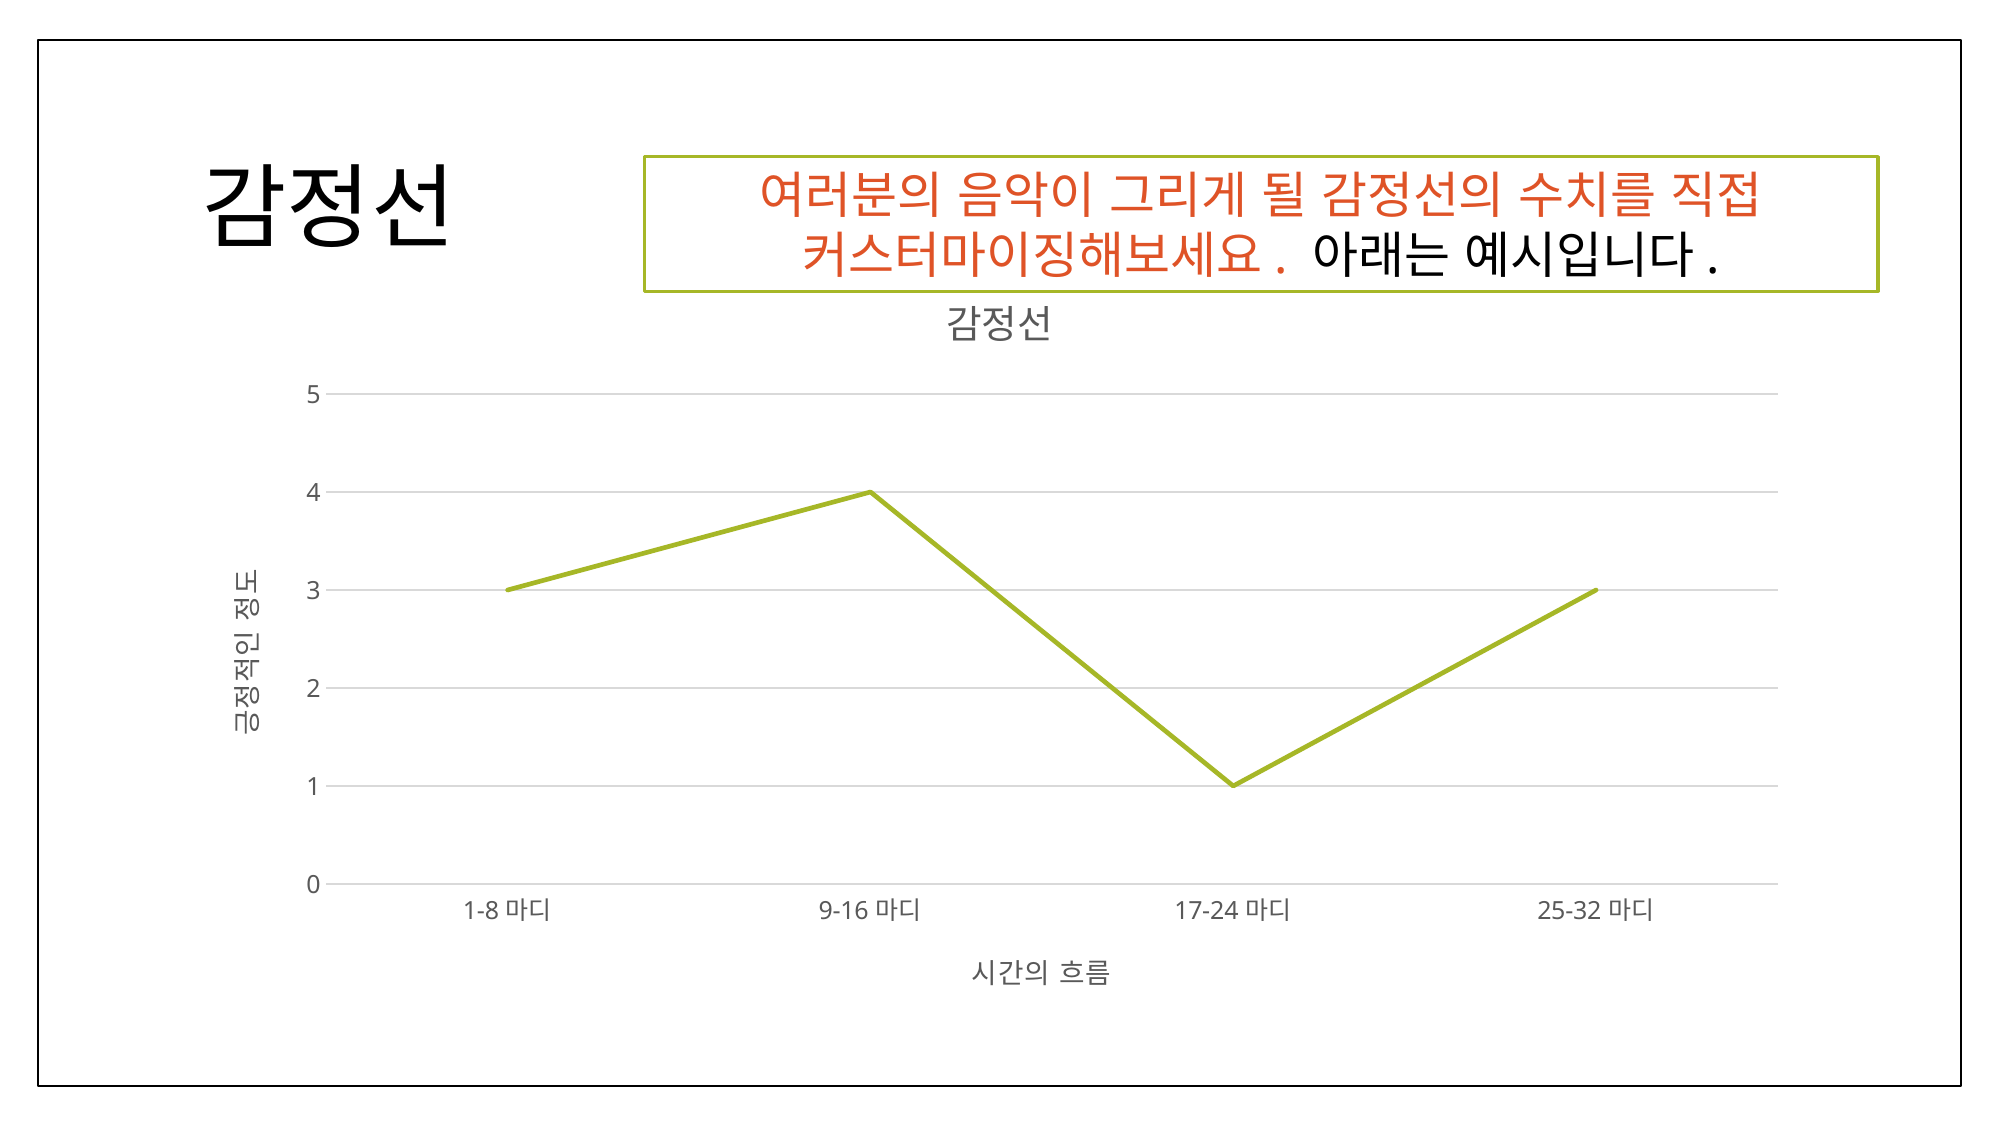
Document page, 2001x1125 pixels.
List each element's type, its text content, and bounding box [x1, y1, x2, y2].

title 감정선 [187, 99, 1808, 256]
text_box 여러분의 음악이 그리게 될 감정선의 수치를 직접 커스터마이징해보세요. 아래는 예시입니다. [643, 155, 1880, 293]
chart [189, 258, 1811, 1026]
